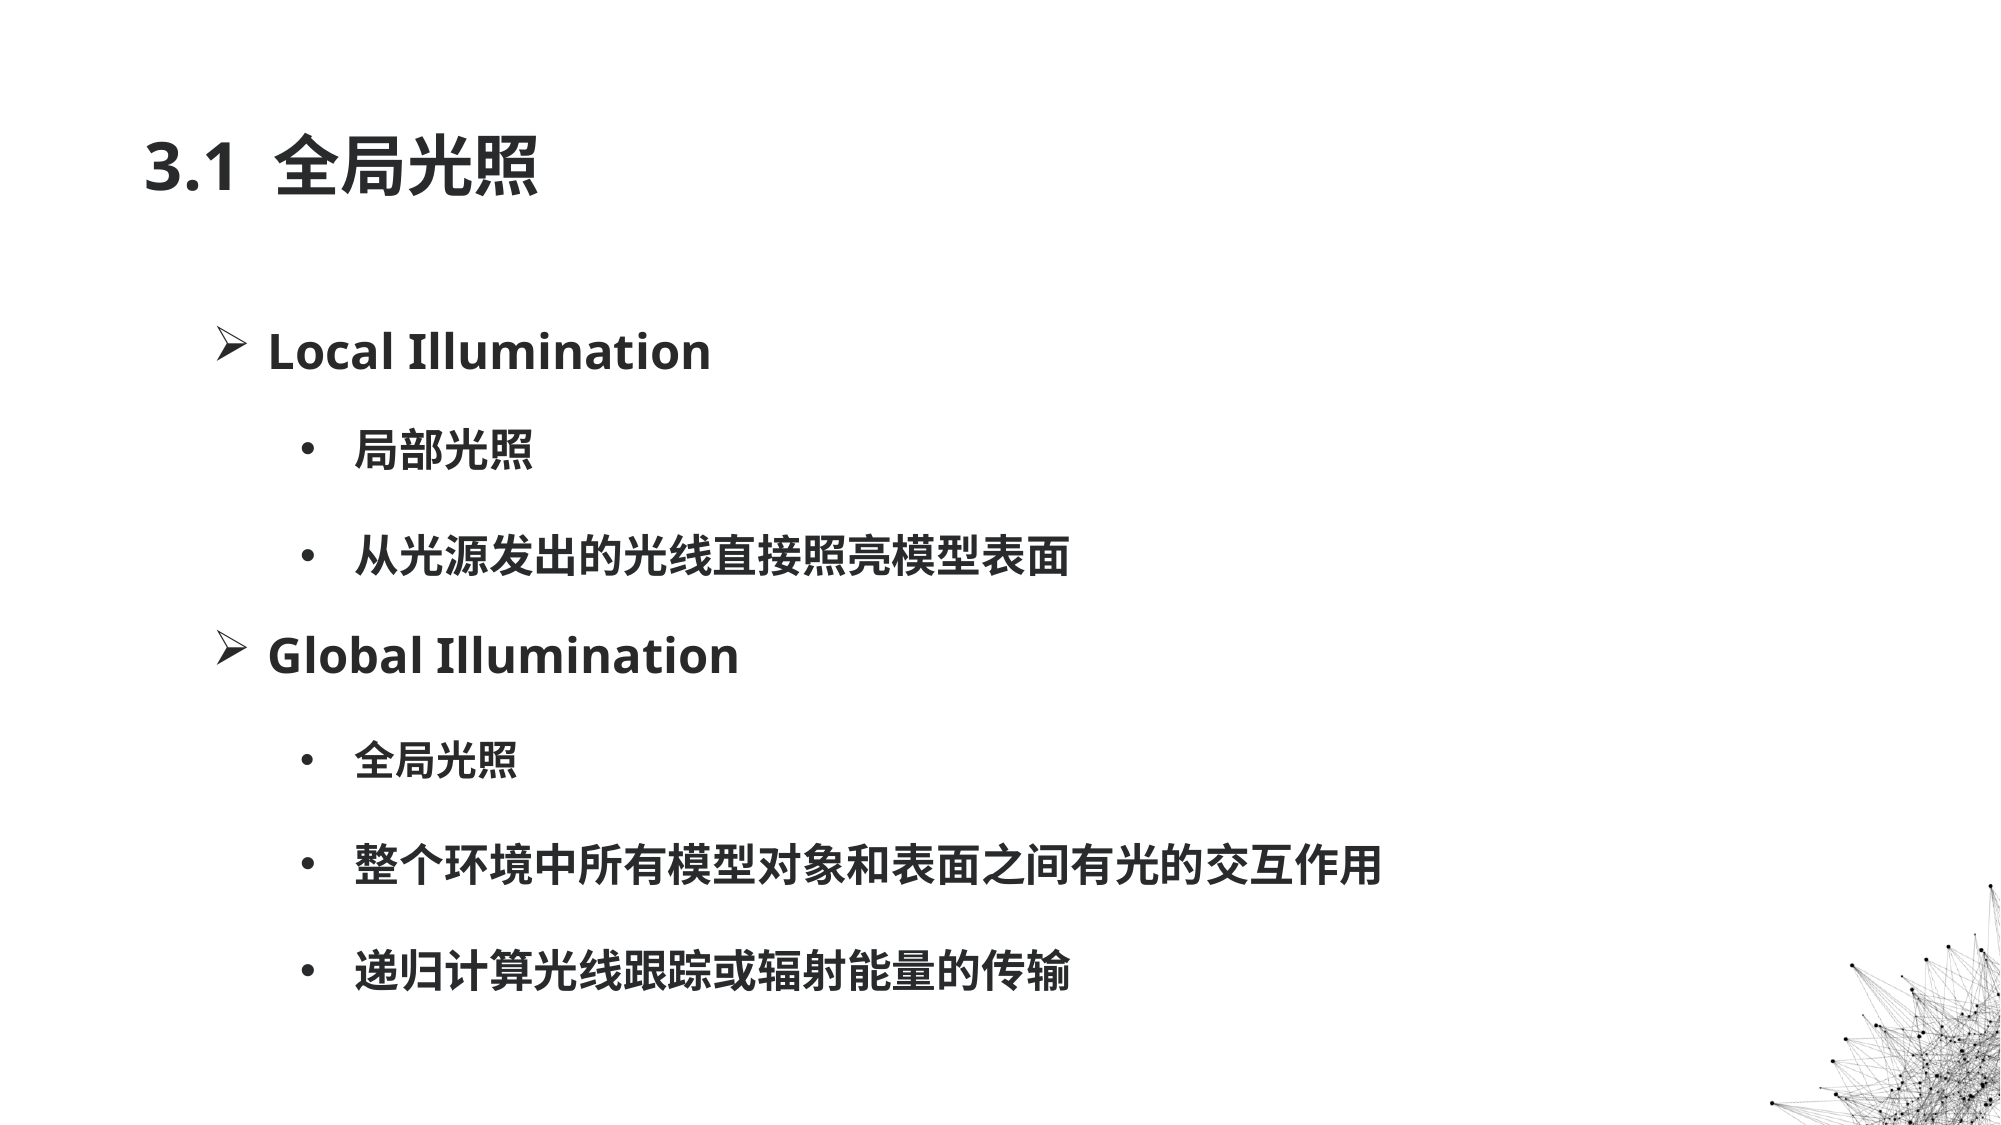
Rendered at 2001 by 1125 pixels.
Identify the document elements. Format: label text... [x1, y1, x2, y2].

picture [1704, 882, 2001, 1125]
title 3.1 全局光照 [137, 59, 1863, 278]
list Local Illumination 局部光照 从光源发出的光线直接照亮模型表面 Global Illumination 全局光照 整个环境中所有模型对象和表面之间有光的交互作用 递归计算光线跟踪或辐射能量的传输 [136, 298, 1863, 1014]
